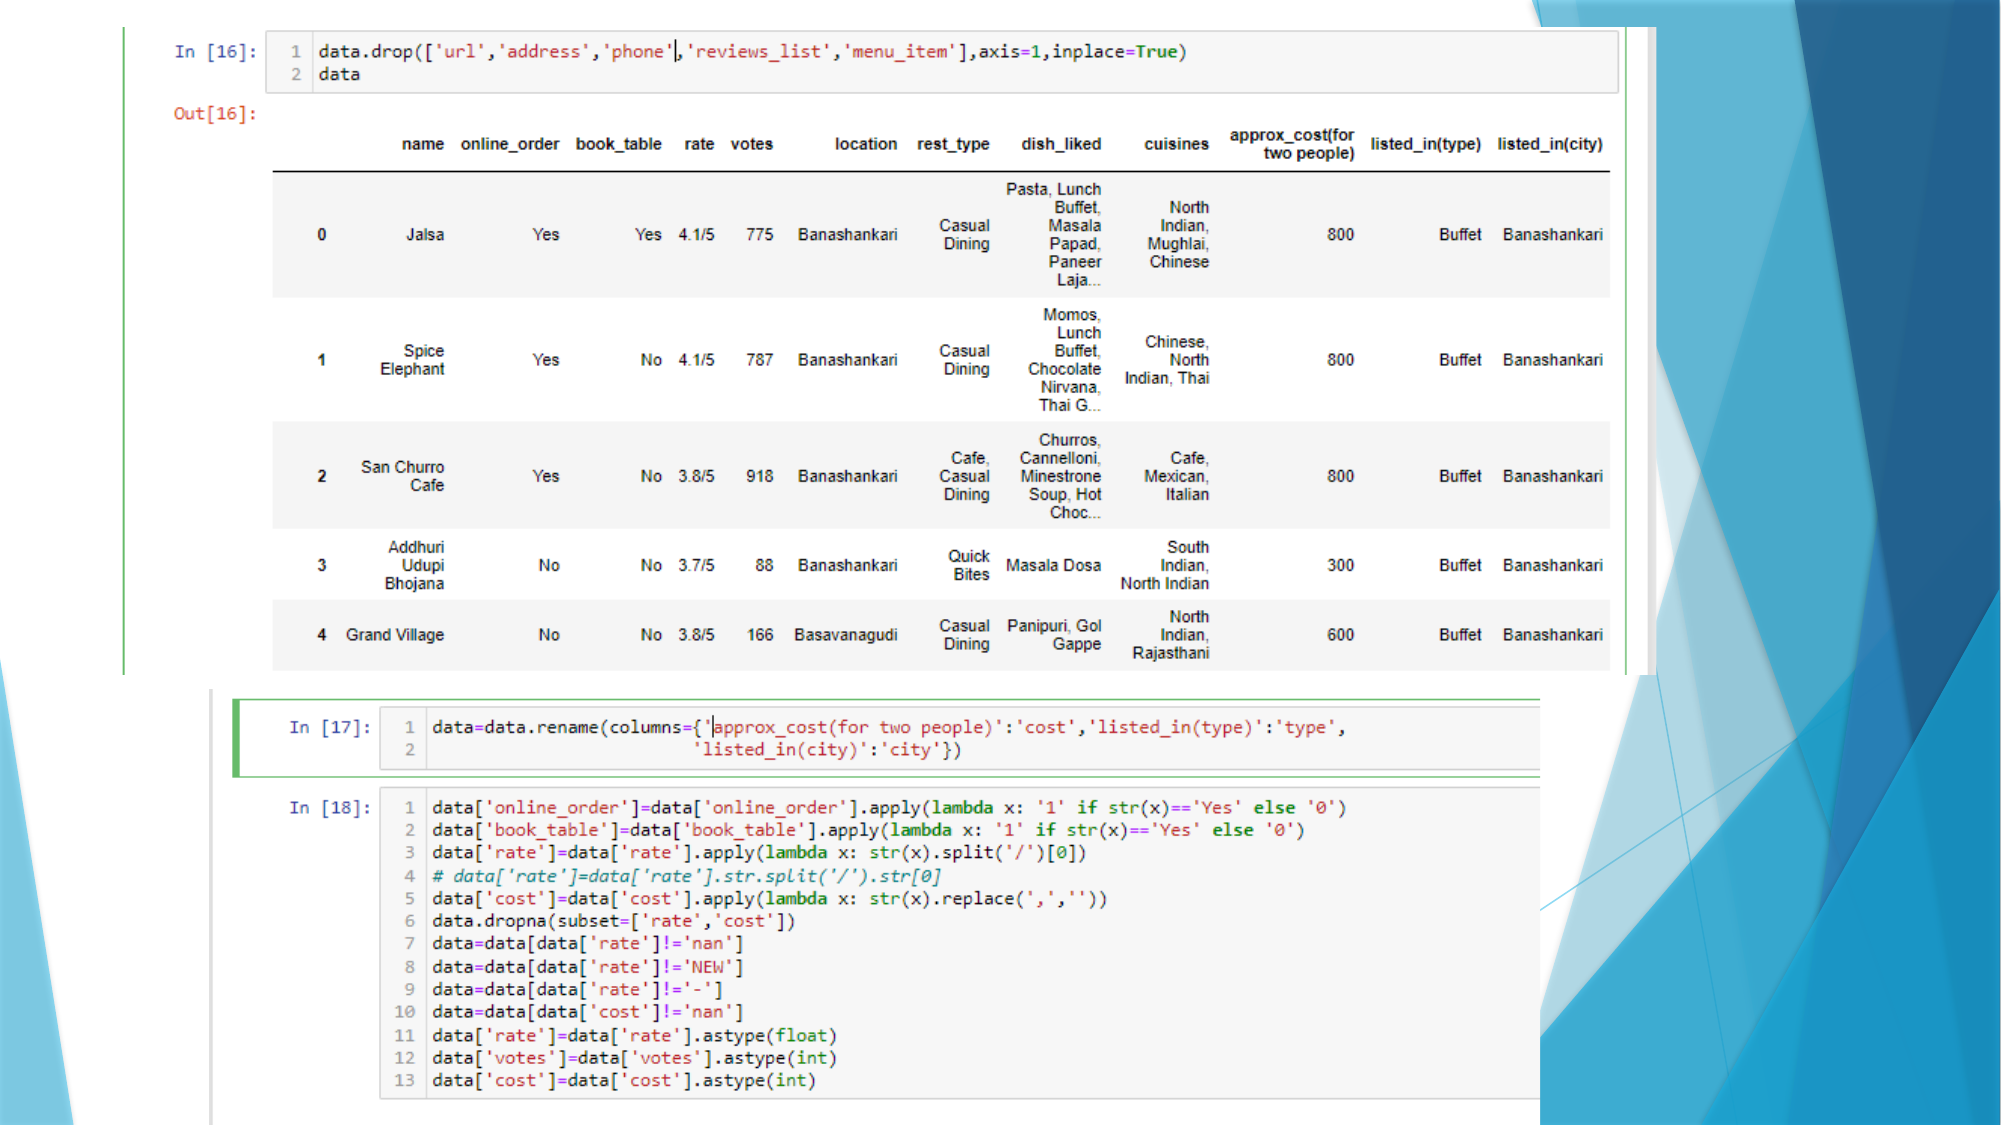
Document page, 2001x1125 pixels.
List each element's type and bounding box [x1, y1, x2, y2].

picture [208, 689, 1541, 1125]
picture [121, 26, 1657, 676]
